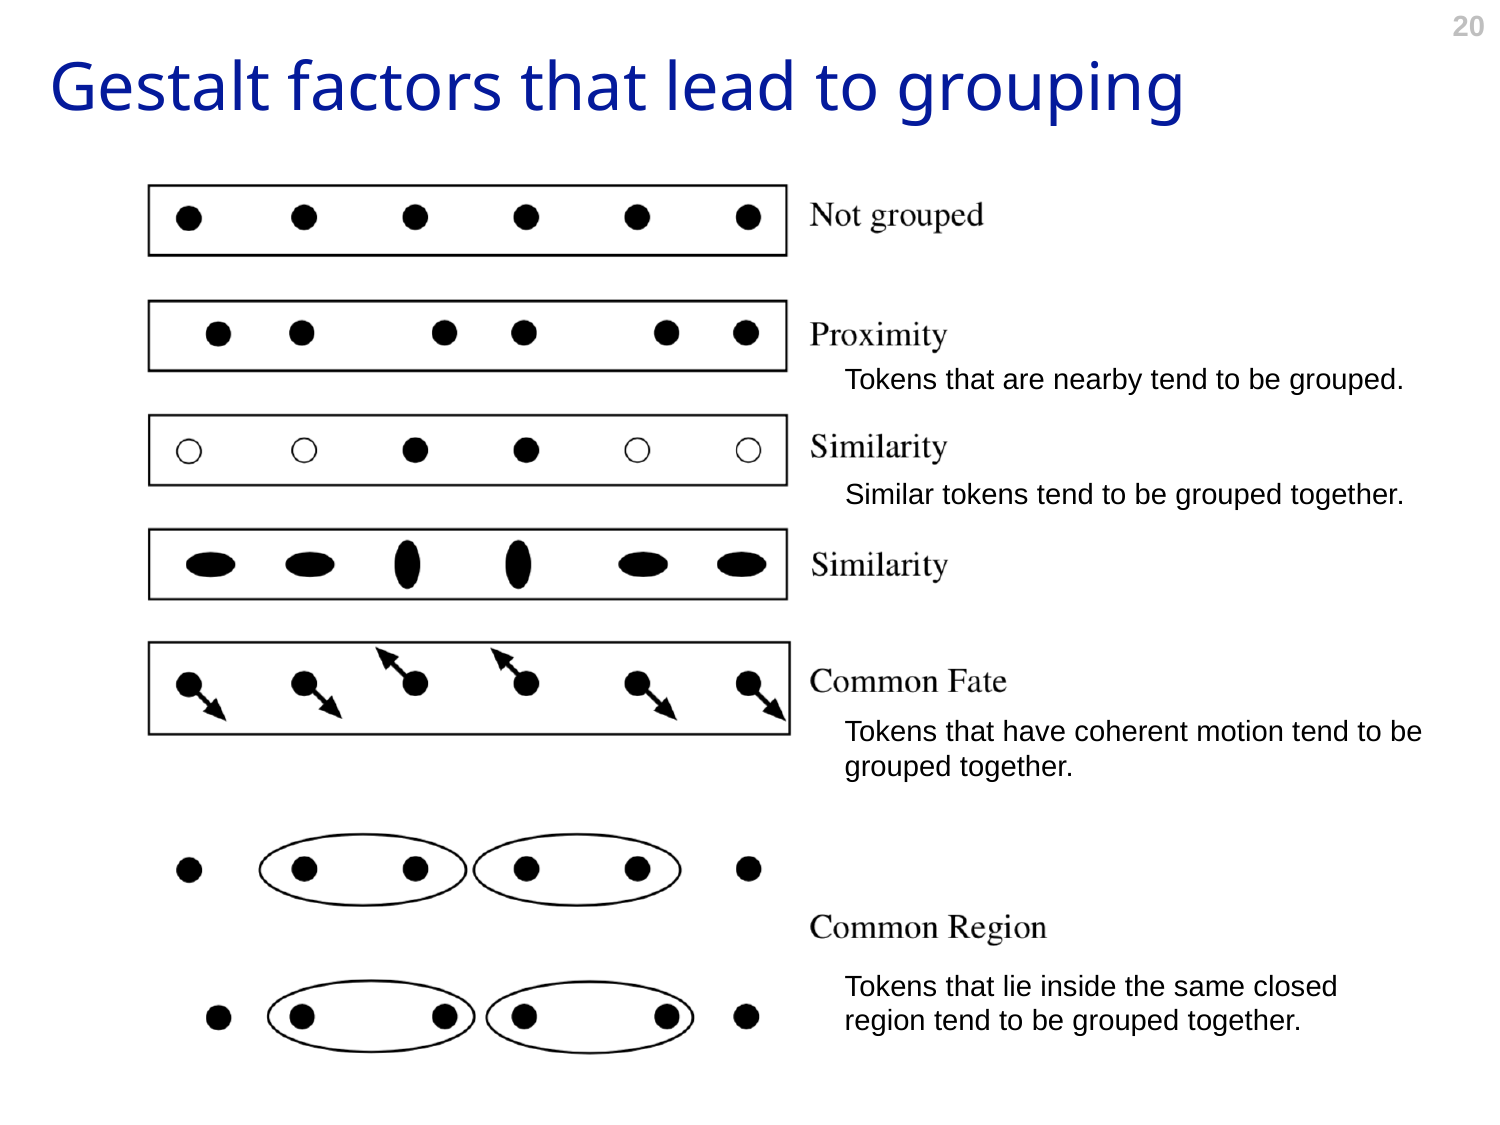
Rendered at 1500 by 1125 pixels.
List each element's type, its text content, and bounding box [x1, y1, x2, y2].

picture [133, 169, 1063, 1072]
text_box Tokens that have coherent motion tend to be grouped together. [1067, 705, 1500, 790]
text_box Similar tokens tend to be grouped together. [1067, 467, 1421, 518]
text_box Tokens that lie inside the same closed region tend to be grouped together. [1067, 959, 1421, 1045]
text_box Tokens that are nearby tend to be grouped. [1067, 352, 1421, 403]
title Gestalt factors that lead to grouping [34, 27, 1466, 141]
